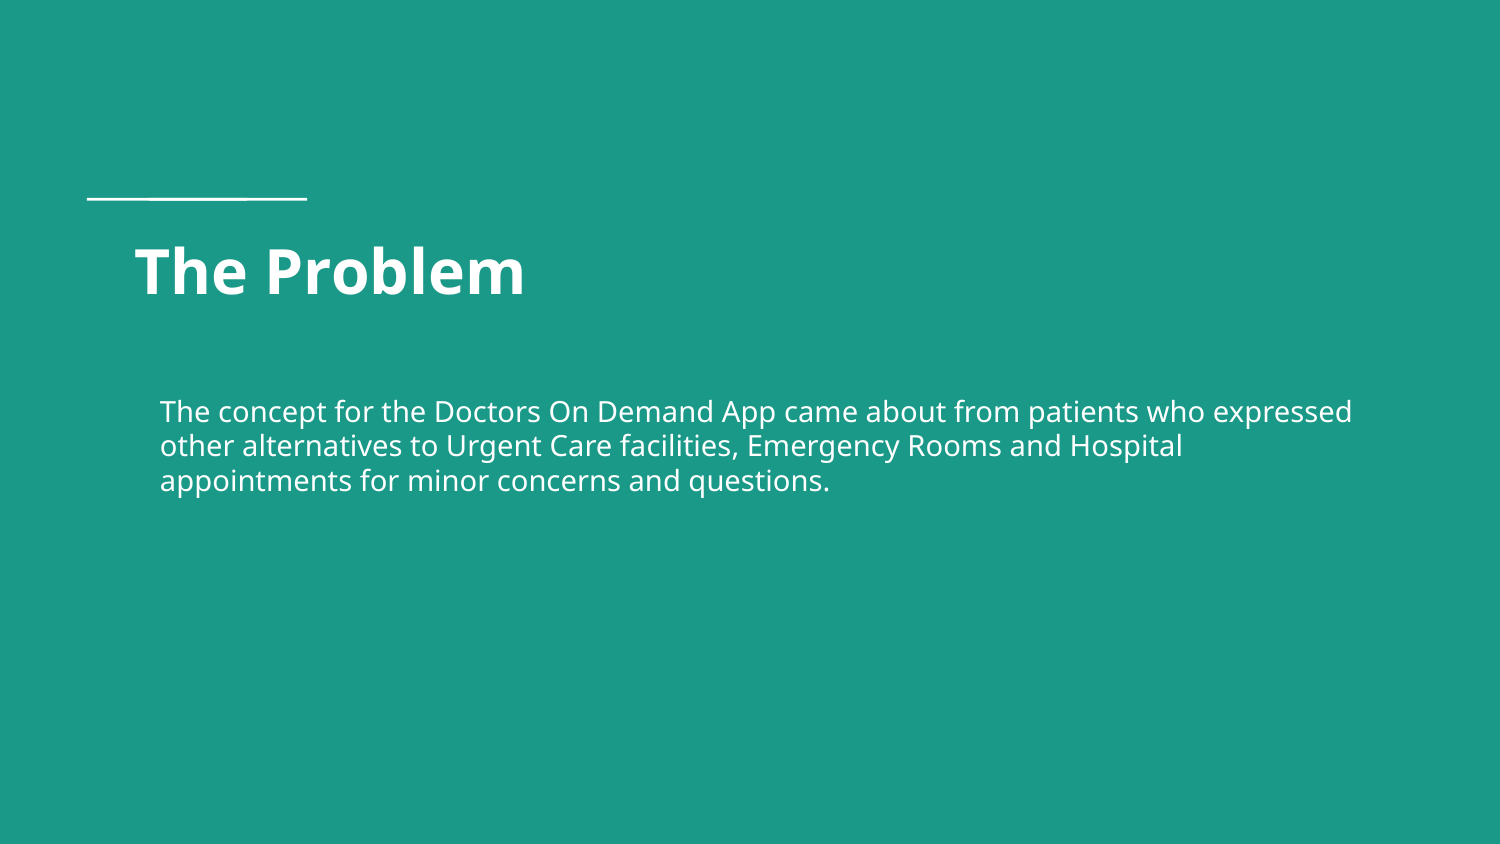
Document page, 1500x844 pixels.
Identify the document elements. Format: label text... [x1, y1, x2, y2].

title The Problem [119, 216, 1381, 371]
text_box The concept for the Doctors On Demand App came about from patients who expressed other alternatives to Urgent Care facilities, Emergency Rooms and Hospital appointments for minor concerns and questions. [144, 377, 1398, 641]
